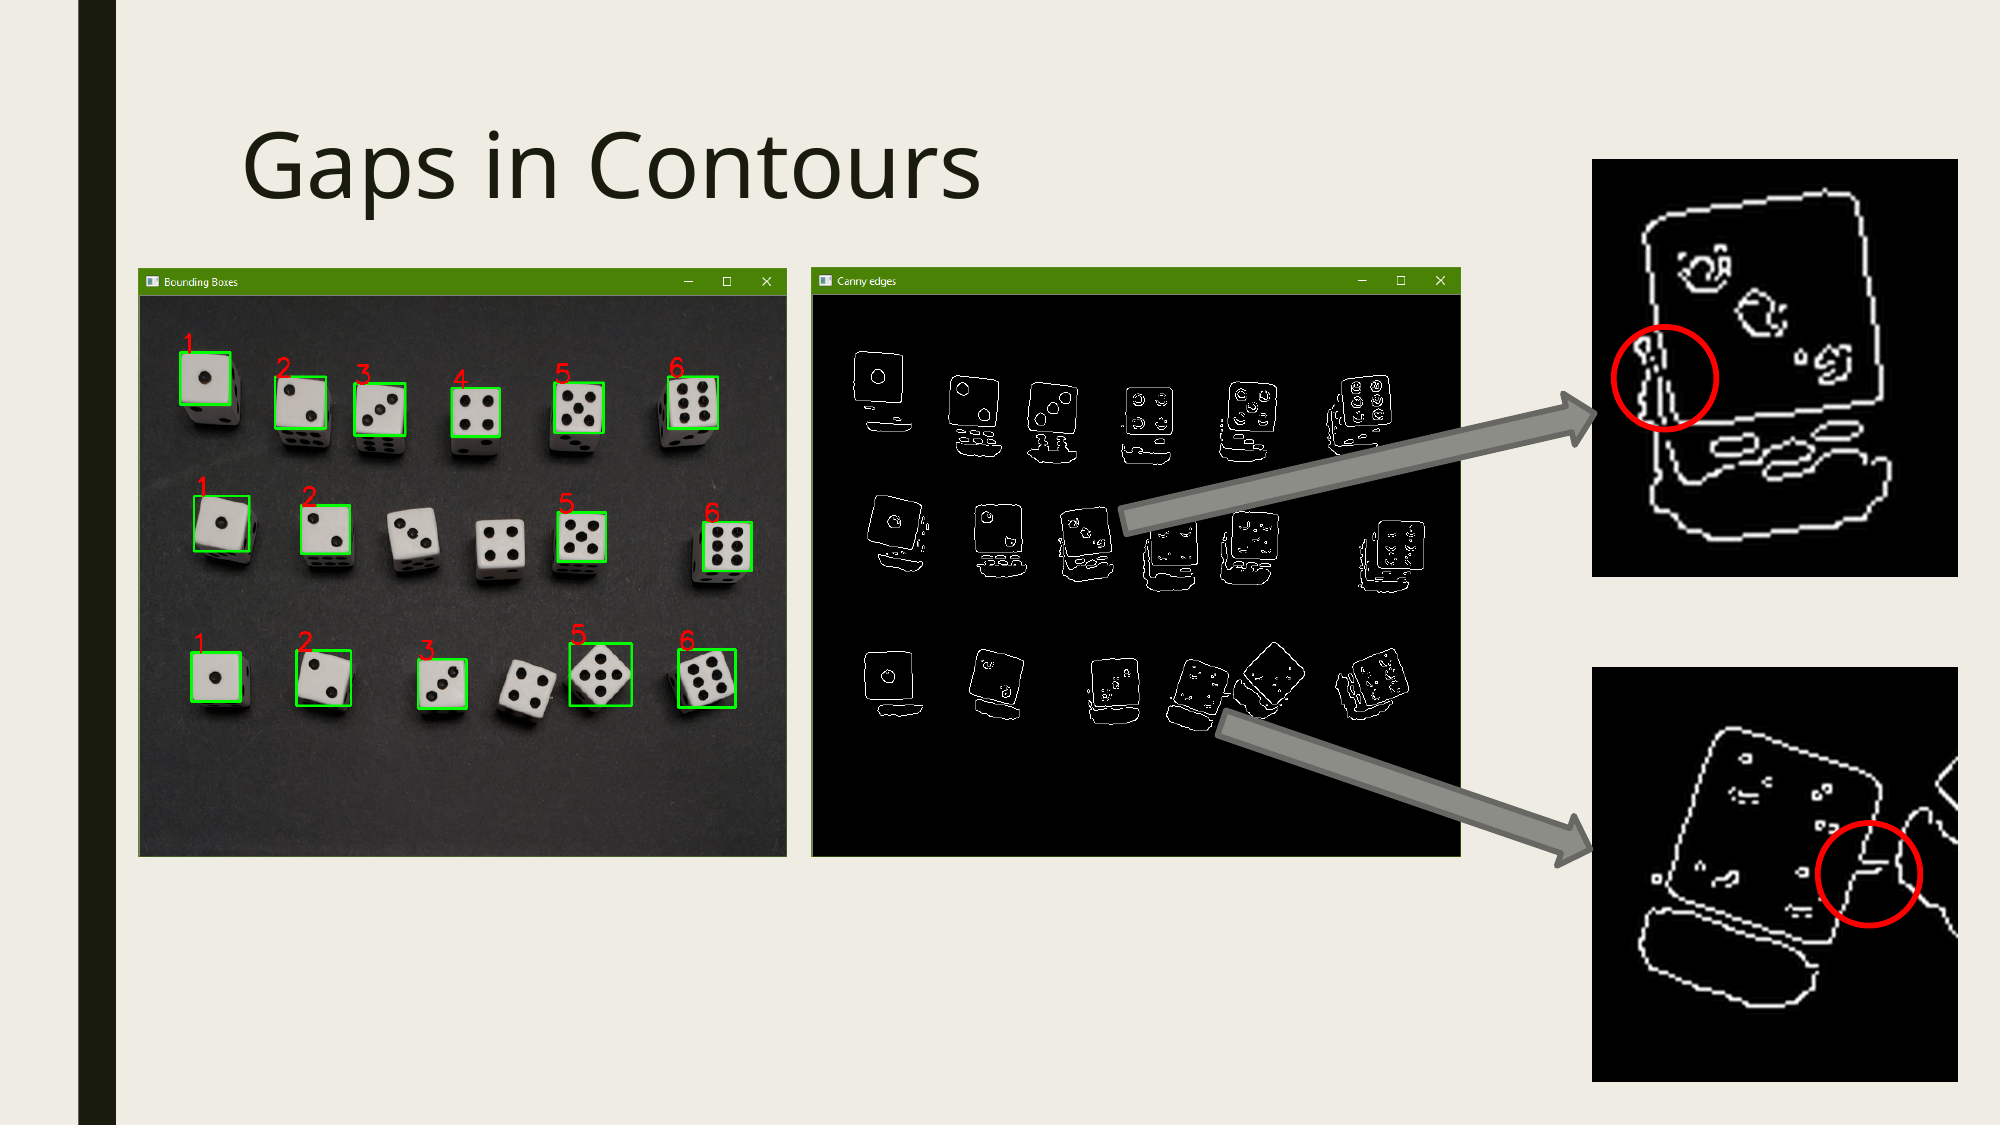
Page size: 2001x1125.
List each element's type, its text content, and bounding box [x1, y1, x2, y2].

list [138, 268, 787, 857]
text_box [1461, 787, 1592, 869]
picture [1592, 159, 1958, 577]
text_box [1461, 390, 1592, 461]
picture [811, 267, 1461, 857]
title Gaps in Contours [225, 112, 1800, 357]
picture [1592, 667, 1958, 1082]
